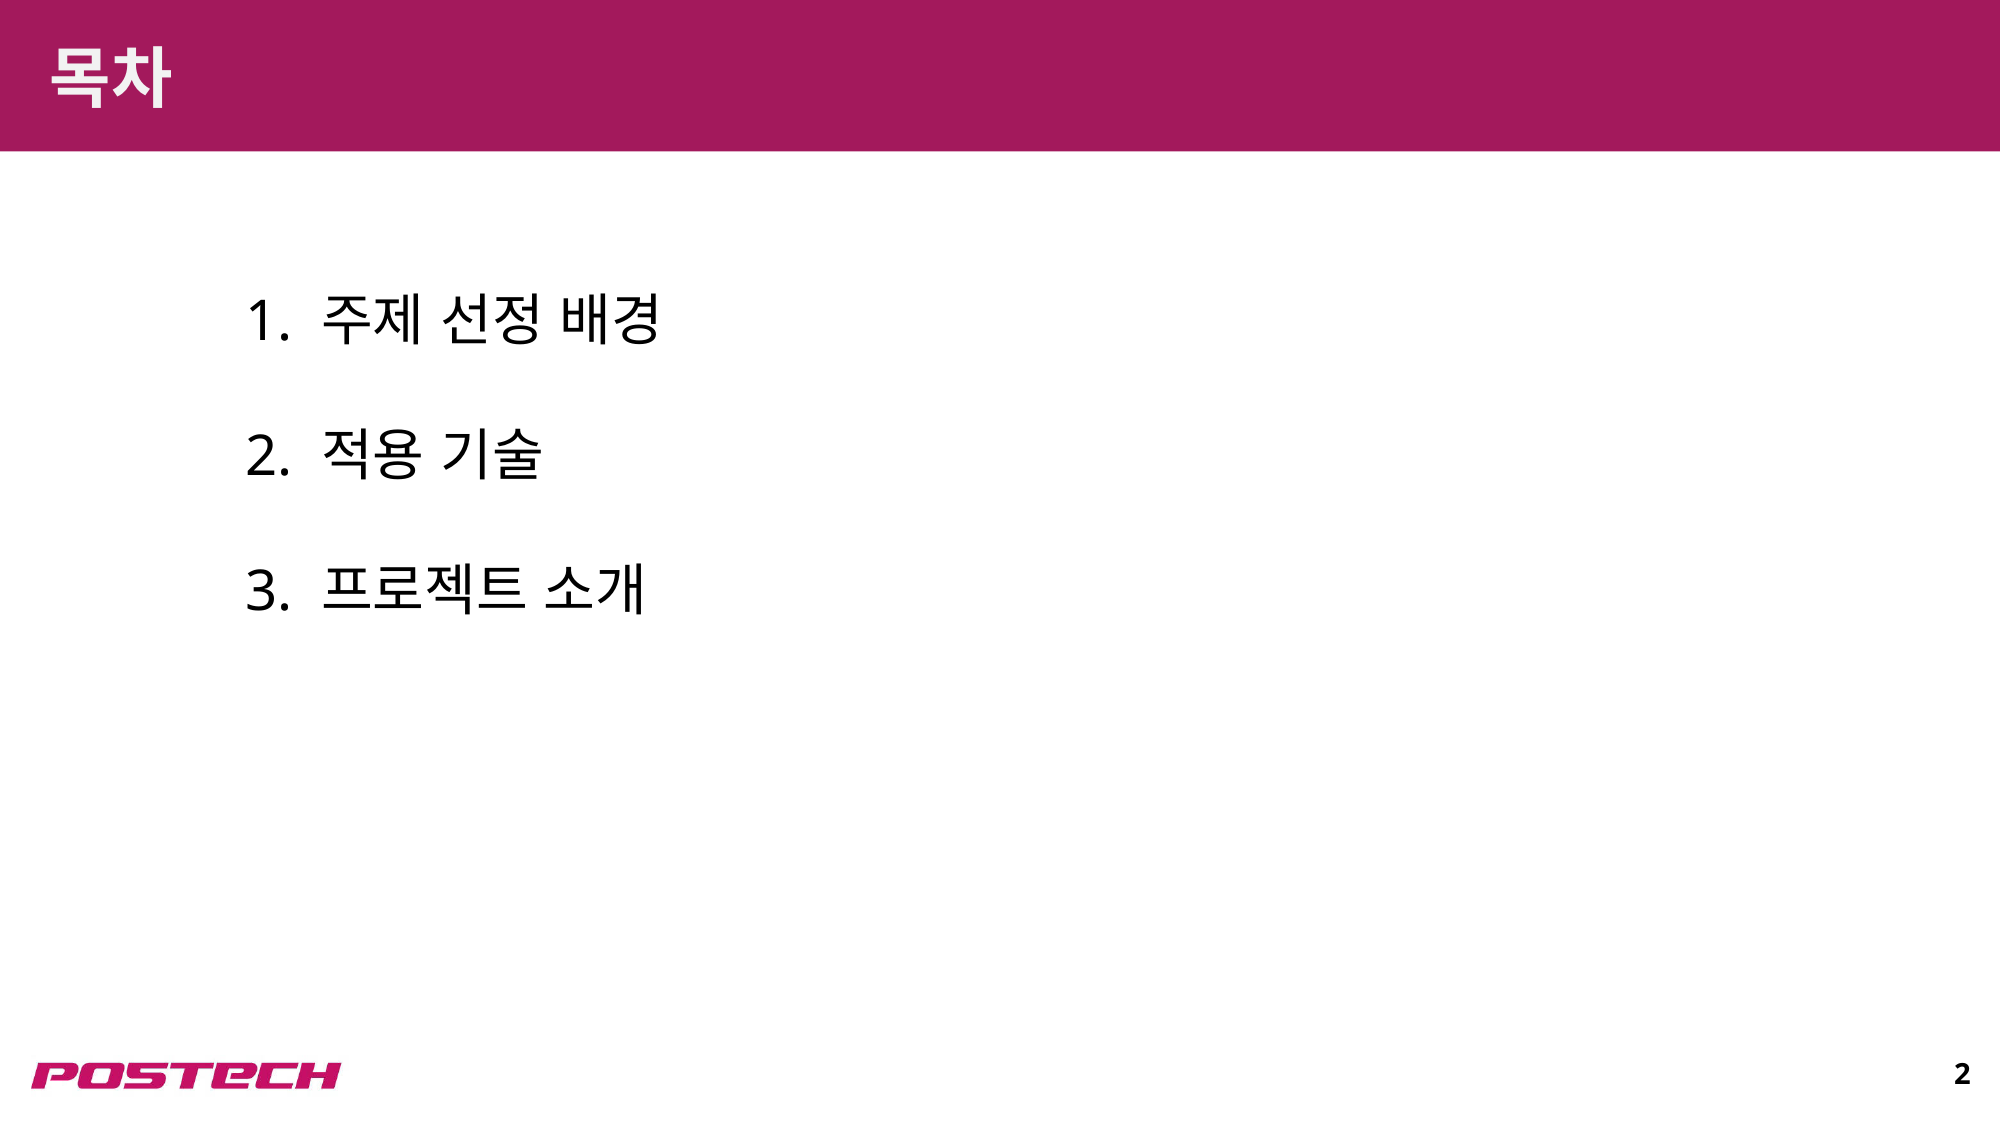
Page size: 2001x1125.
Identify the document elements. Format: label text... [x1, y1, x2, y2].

slide_number ‹#› [1535, 1044, 1986, 1105]
text_box 목차 [0, 0, 2000, 152]
picture [0, 1024, 365, 1125]
text_box 1. 주제 선정 배경 2. 적용 기술 3. 프로젝트 소개 [230, 276, 1029, 831]
